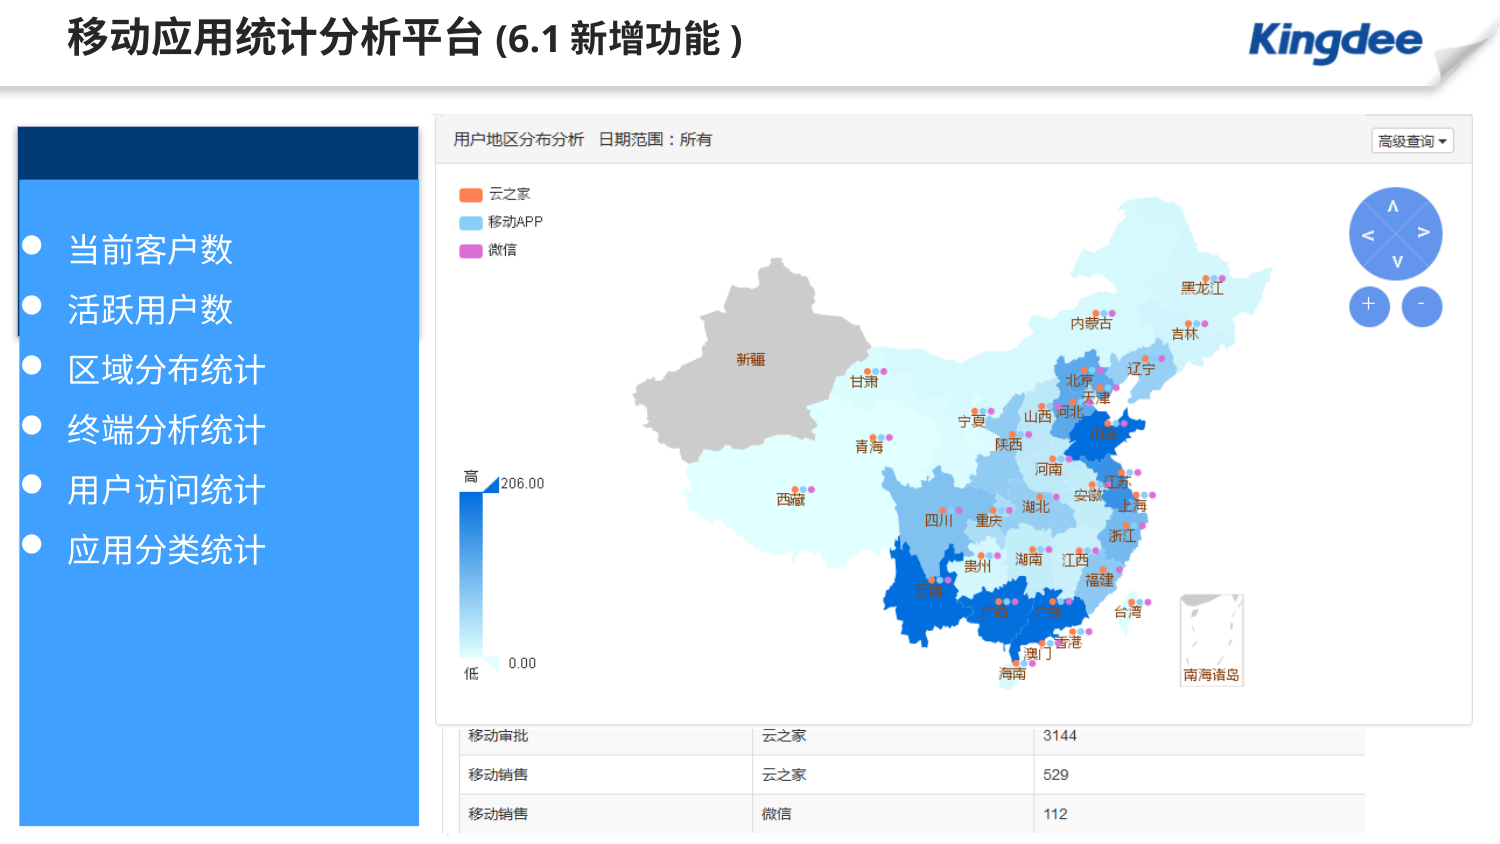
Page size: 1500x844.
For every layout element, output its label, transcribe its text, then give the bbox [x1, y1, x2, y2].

picture [430, 114, 1474, 836]
text_box 当前客户数 活跃用户数 区域分布统计 终端分析统计 用户访问统计 应用分类统计 [19, 179, 420, 827]
title 移动应用统计分析平台(6.1新增功能) [53, 2, 1223, 83]
text_box [17, 126, 419, 337]
picture [0, 0, 1500, 86]
